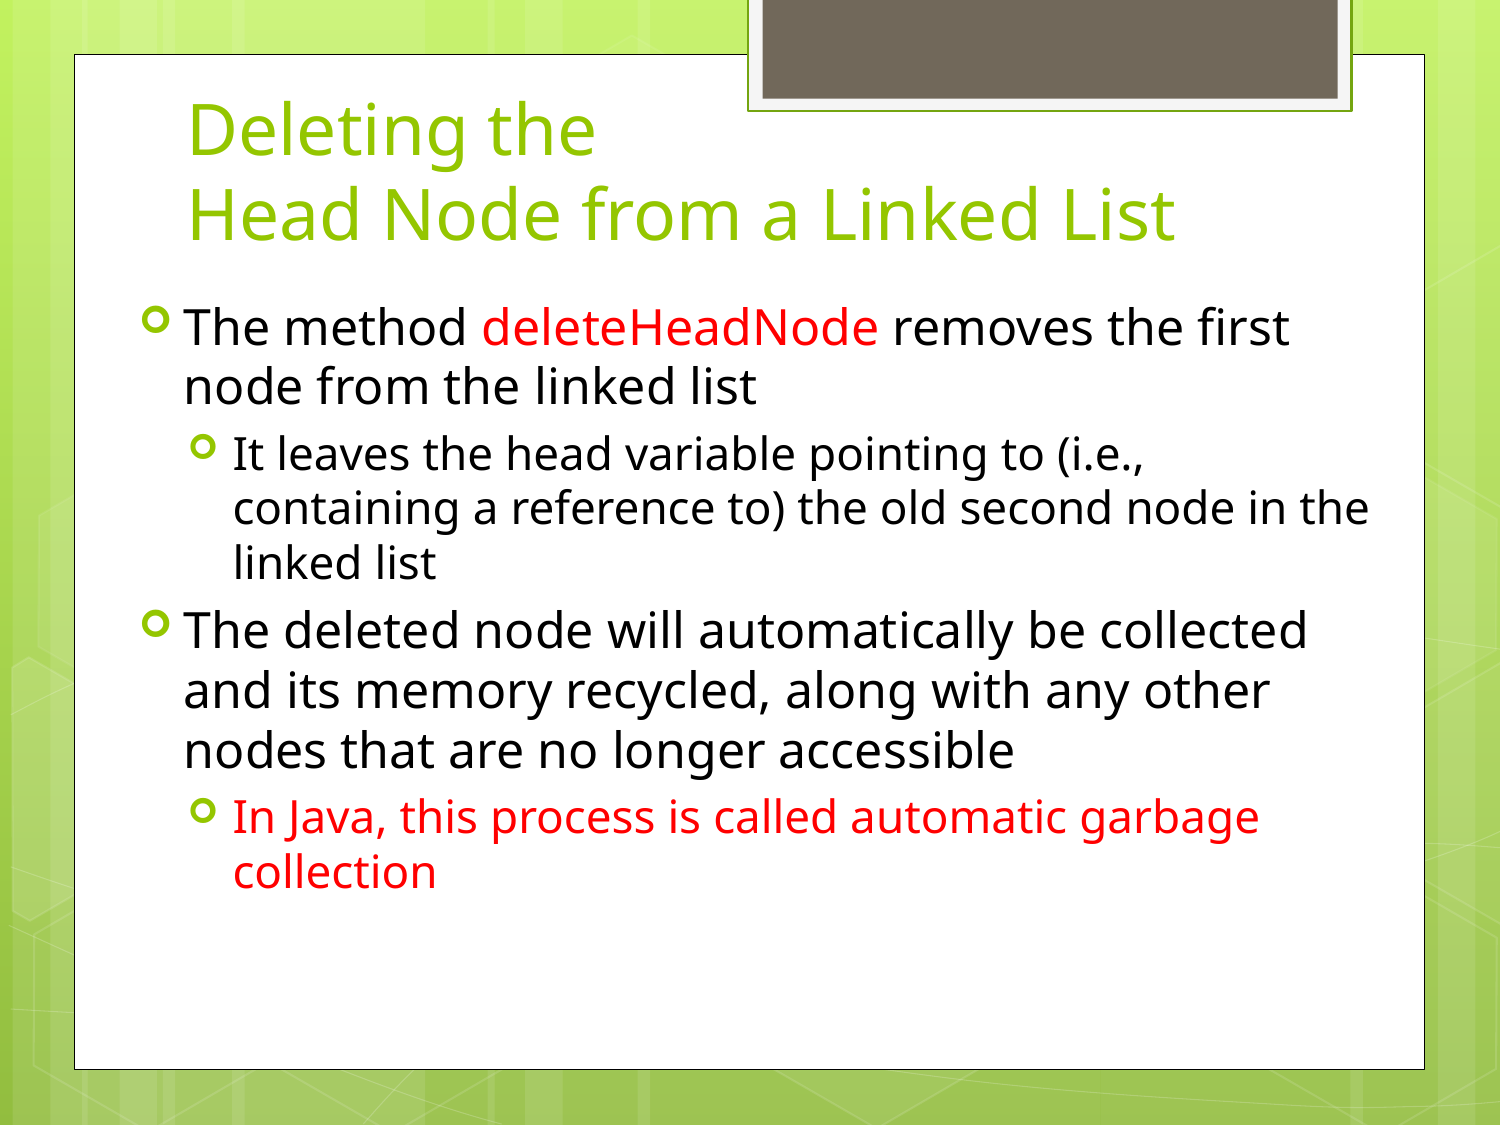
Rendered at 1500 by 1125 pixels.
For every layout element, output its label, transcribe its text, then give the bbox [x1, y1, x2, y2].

title Deleting the Head Node from a Linked List [171, 75, 1324, 263]
list The method deleteHeadNode removes the first node from the linked list It leaves the head variable pointing to (i.e., containing a reference to) the old second node in the linked list The deleted node will automatically be collected and its memory recycled, along with any other nodes that are no longer accessible In Java, this process is called automatic garbage collection [112, 287, 1388, 1063]
